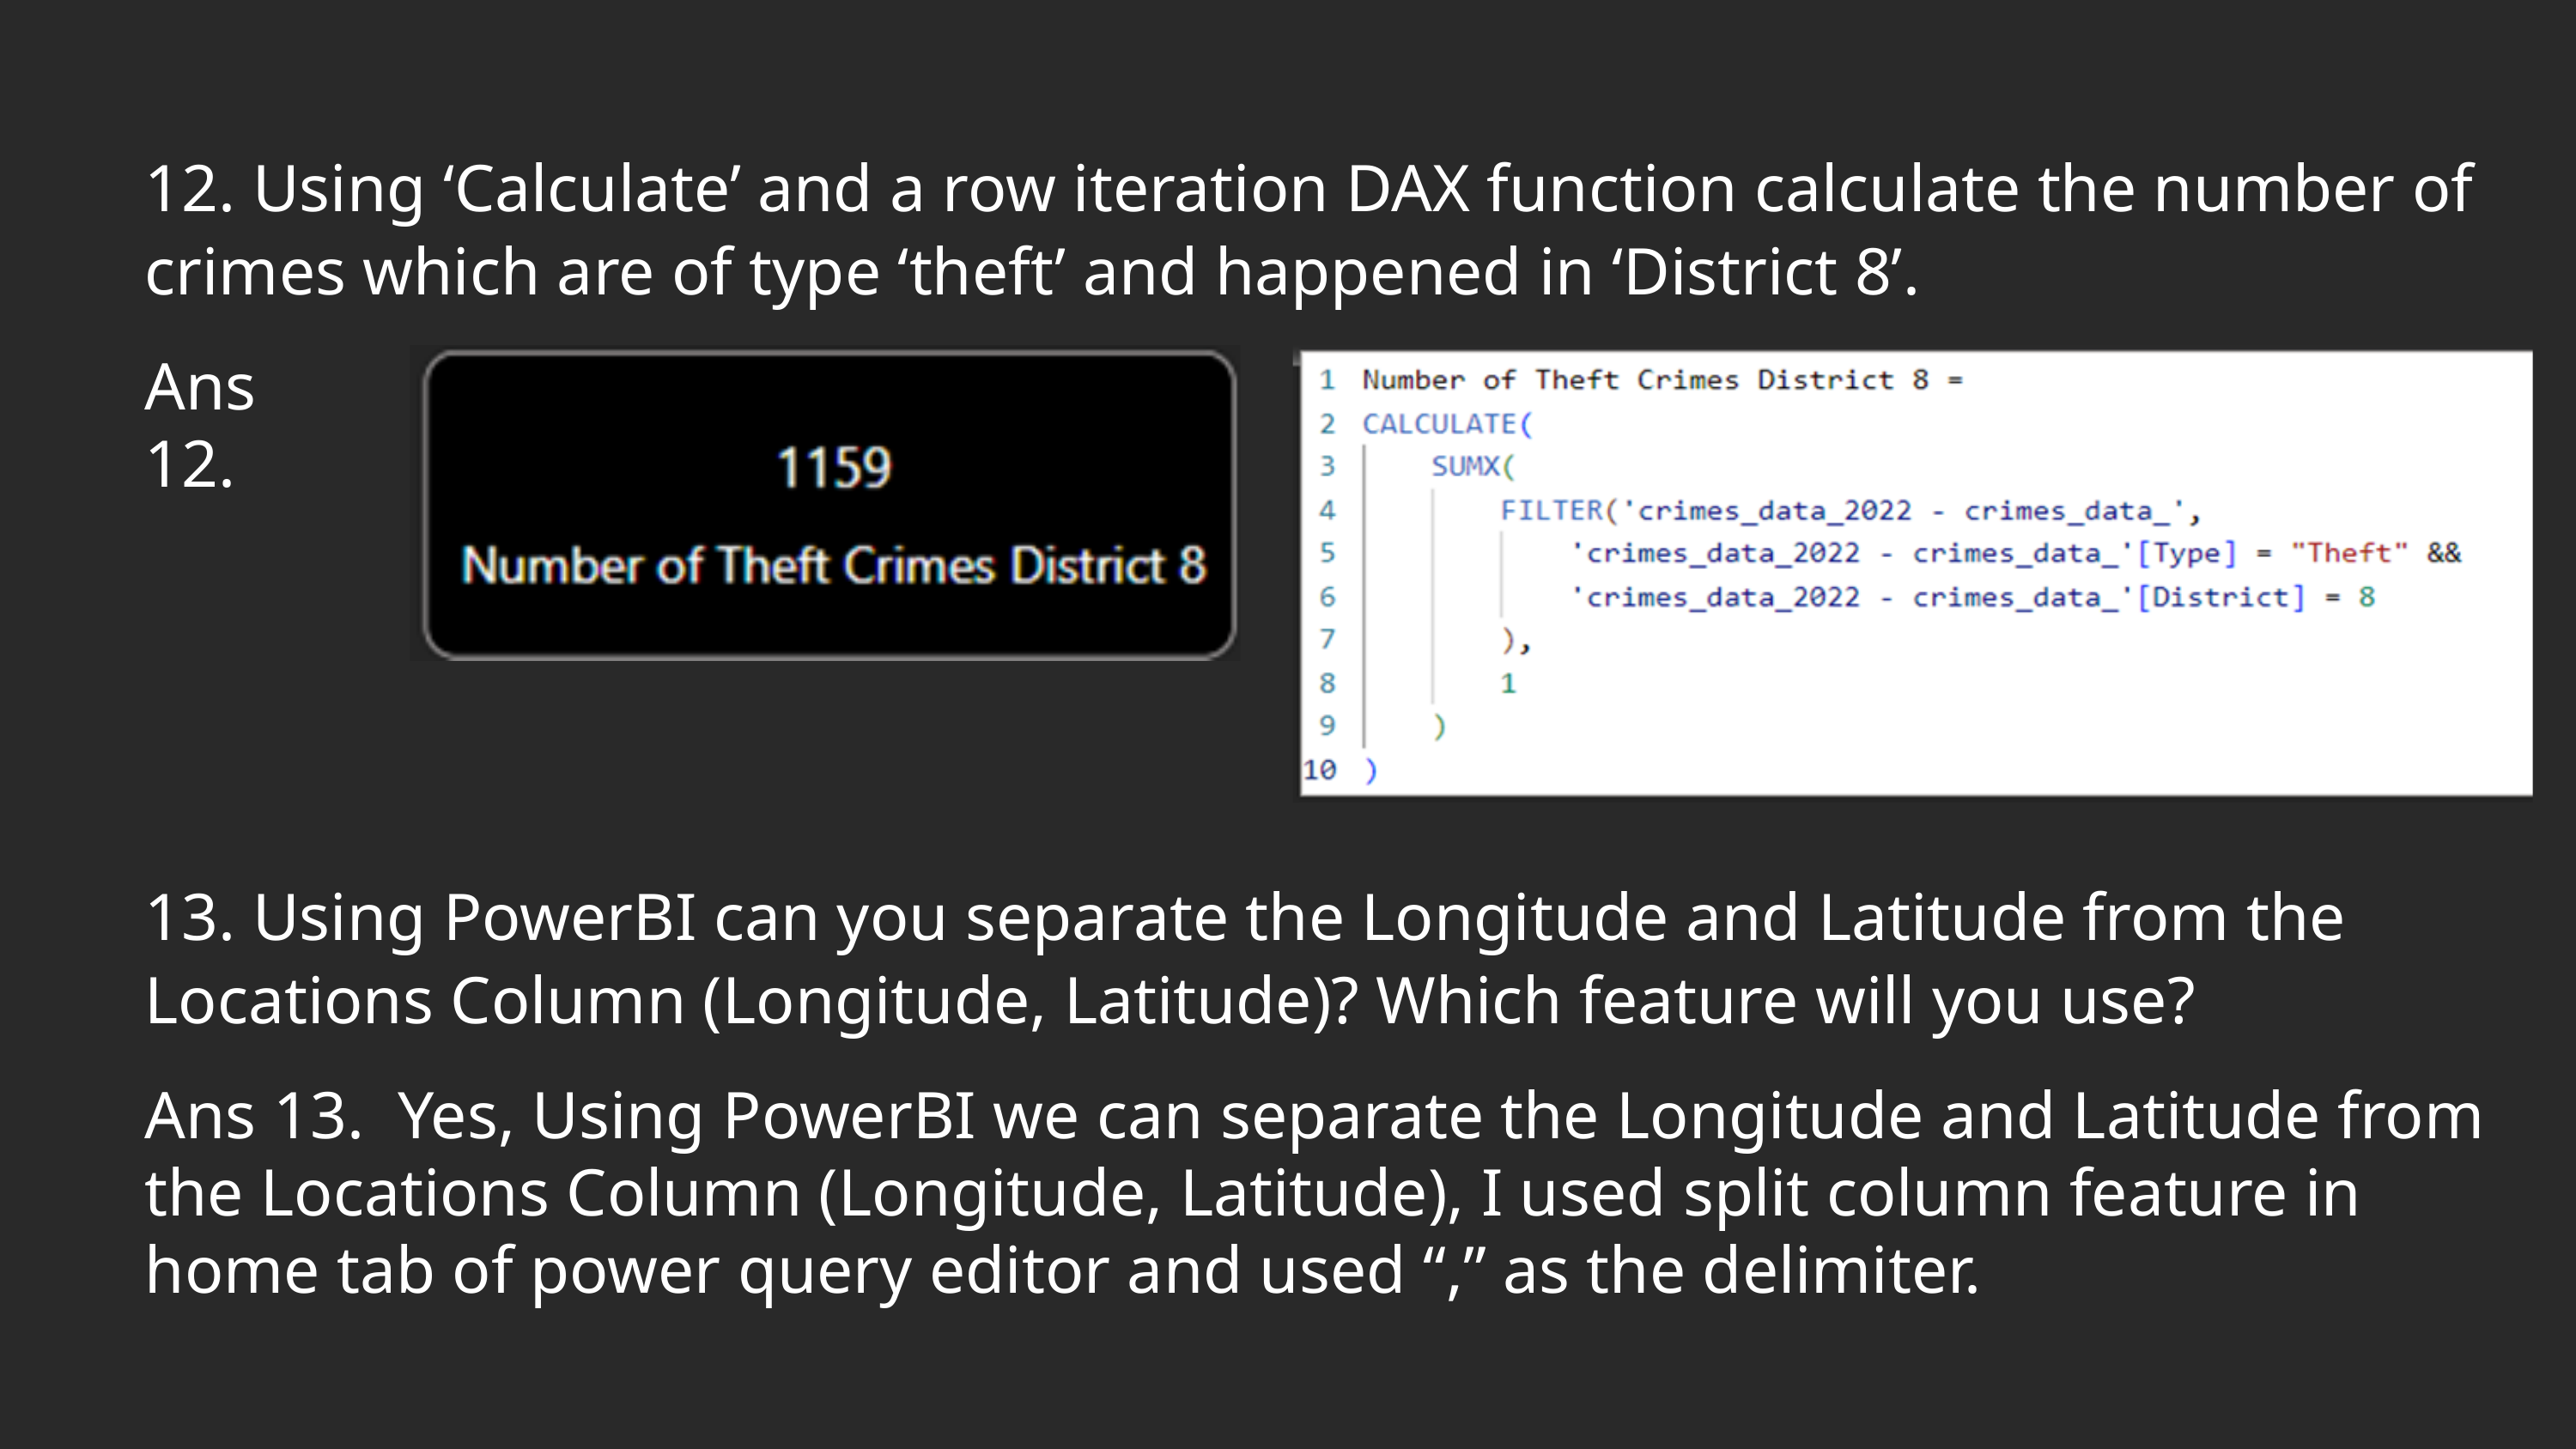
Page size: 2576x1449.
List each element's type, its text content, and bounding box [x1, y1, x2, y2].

text_box 13. Using PowerBI can you separate the Longitude and Latitude from the Locations Column (Longitude, Latitude)? Which feature will you use? [144, 869, 2533, 1037]
text_box 12. Using ‘Calculate’ and a row iteration DAX function calculate the number of crimes which are of type ‘theft’ and happened in ‘District 8’. [144, 140, 2533, 308]
text_box Ans 12. [144, 345, 358, 500]
text_box [1292, 345, 2533, 803]
text_box [410, 345, 1241, 661]
text_box Ans 13. Yes, Using PowerBI we can separate the Longitude and Latitude from the Locations Column (Longitude, Latitude), I used split column feature in home tab of power query editor and used “,” as the delimiter. [144, 1074, 2533, 1307]
